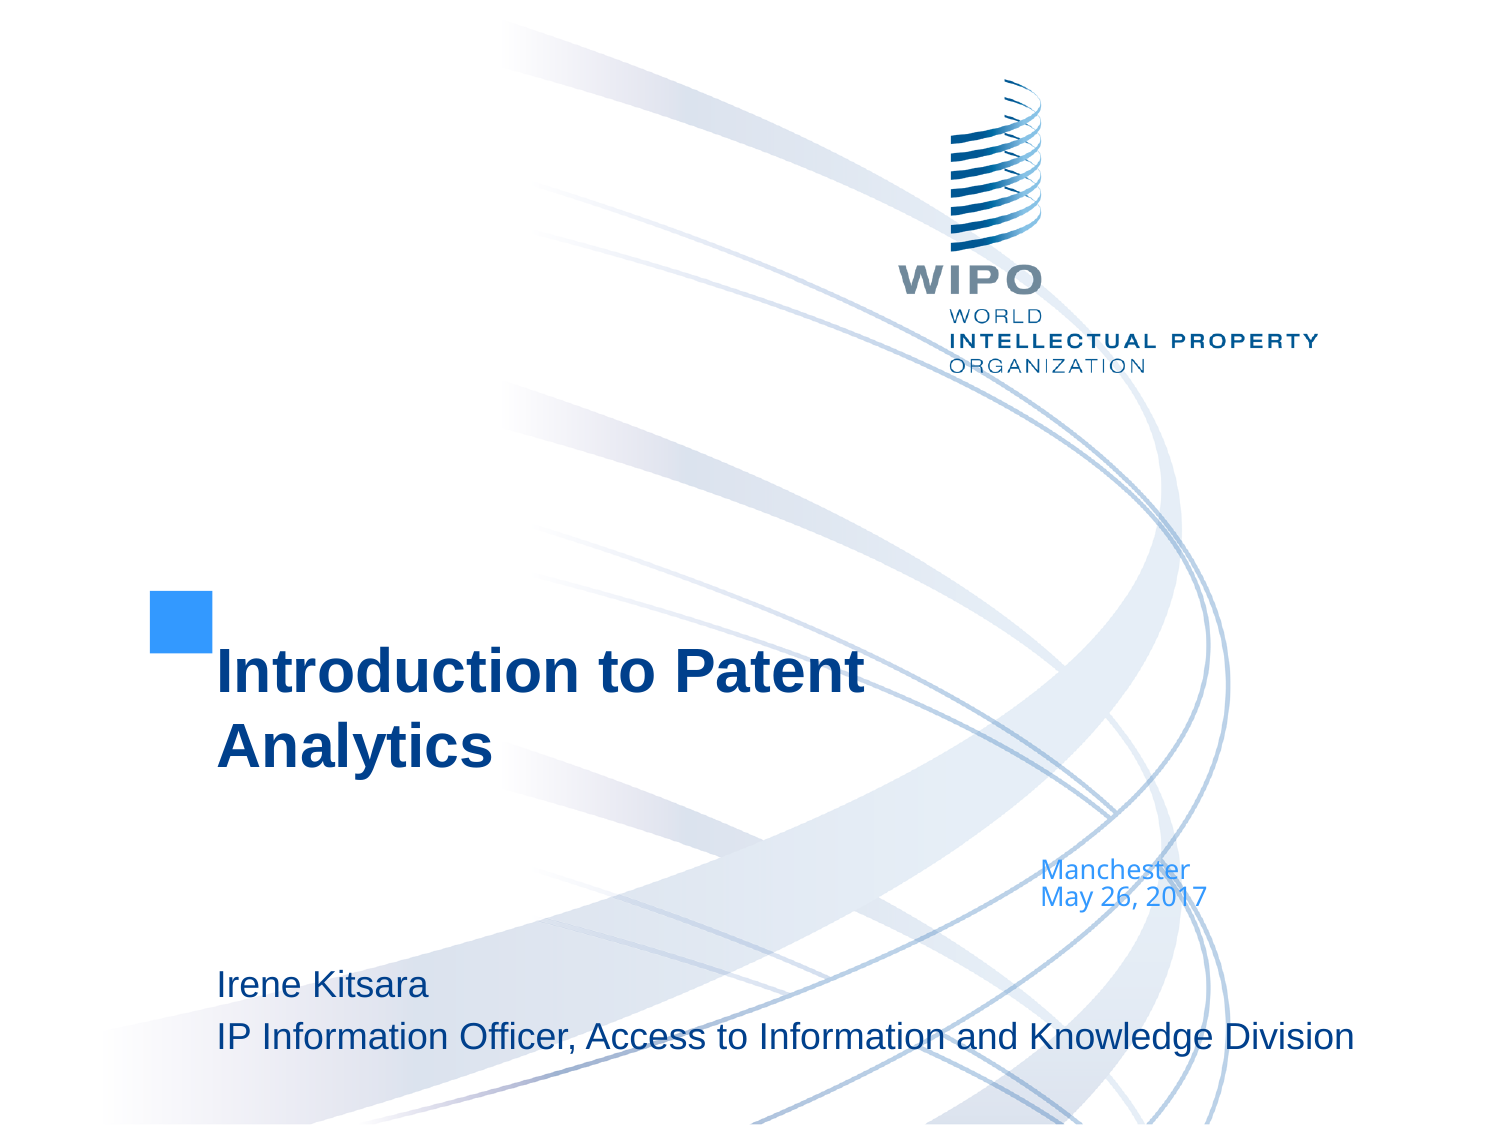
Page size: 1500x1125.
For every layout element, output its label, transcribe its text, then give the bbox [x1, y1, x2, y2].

picture [0, 0, 1500, 1125]
text_box Manchester May 26, 2017 [1025, 861, 1378, 952]
subtitle Introduction to Patent Analytics [201, 622, 1012, 842]
text_box [149, 590, 213, 654]
text_box Irene Kitsara IP Information Officer, Access to Information and Knowledge Division [201, 952, 1388, 1070]
